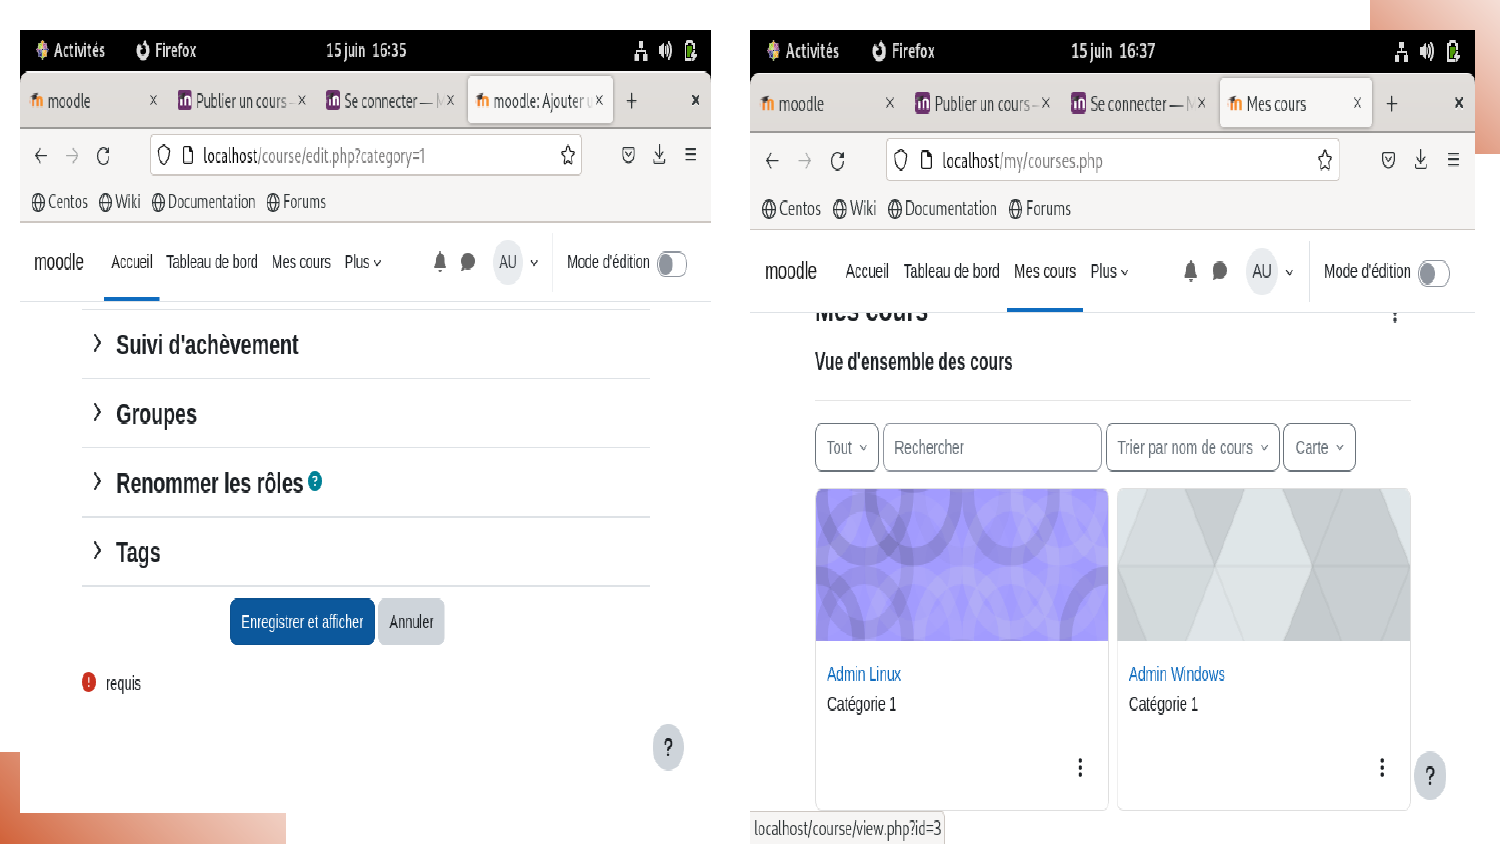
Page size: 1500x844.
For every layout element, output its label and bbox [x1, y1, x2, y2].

text_box [1370, 0, 1500, 154]
picture [20, 30, 711, 814]
picture [749, 30, 1475, 844]
text_box [0, 752, 286, 844]
